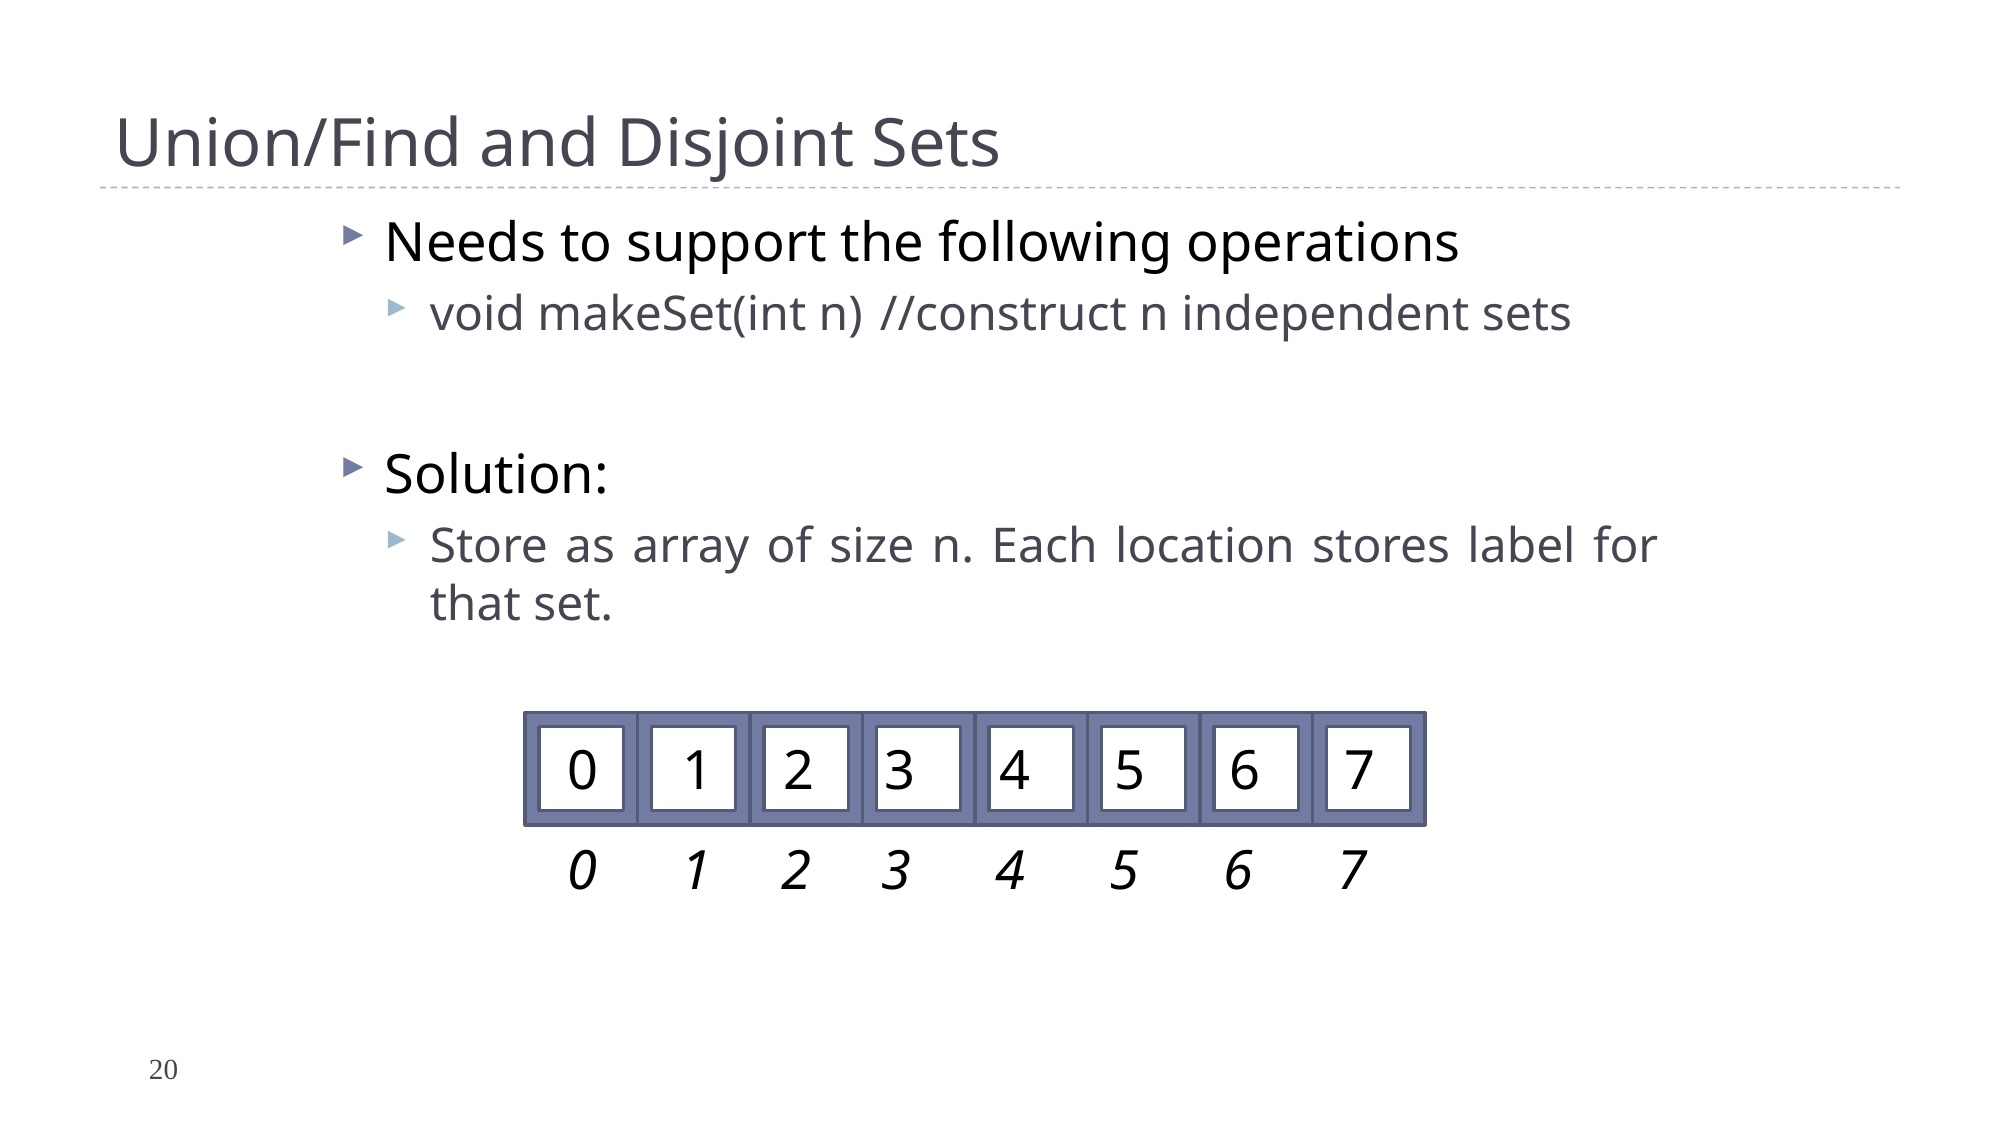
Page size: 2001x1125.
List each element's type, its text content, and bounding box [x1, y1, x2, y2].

title Union/Find and Disjoint Sets [99, 24, 1900, 188]
text_box 0 1 2 3 4 5 6 7 [524, 838, 1425, 938]
text_box 0 1 2 3 4 5 6 7 [524, 650, 1425, 838]
slide_number 20 [133, 1042, 568, 1103]
list Needs to support the following operations void makeSet(int n) //construct n independent sets Solution: Store as array of size n. Each location stores label for that set. [324, 200, 1675, 588]
